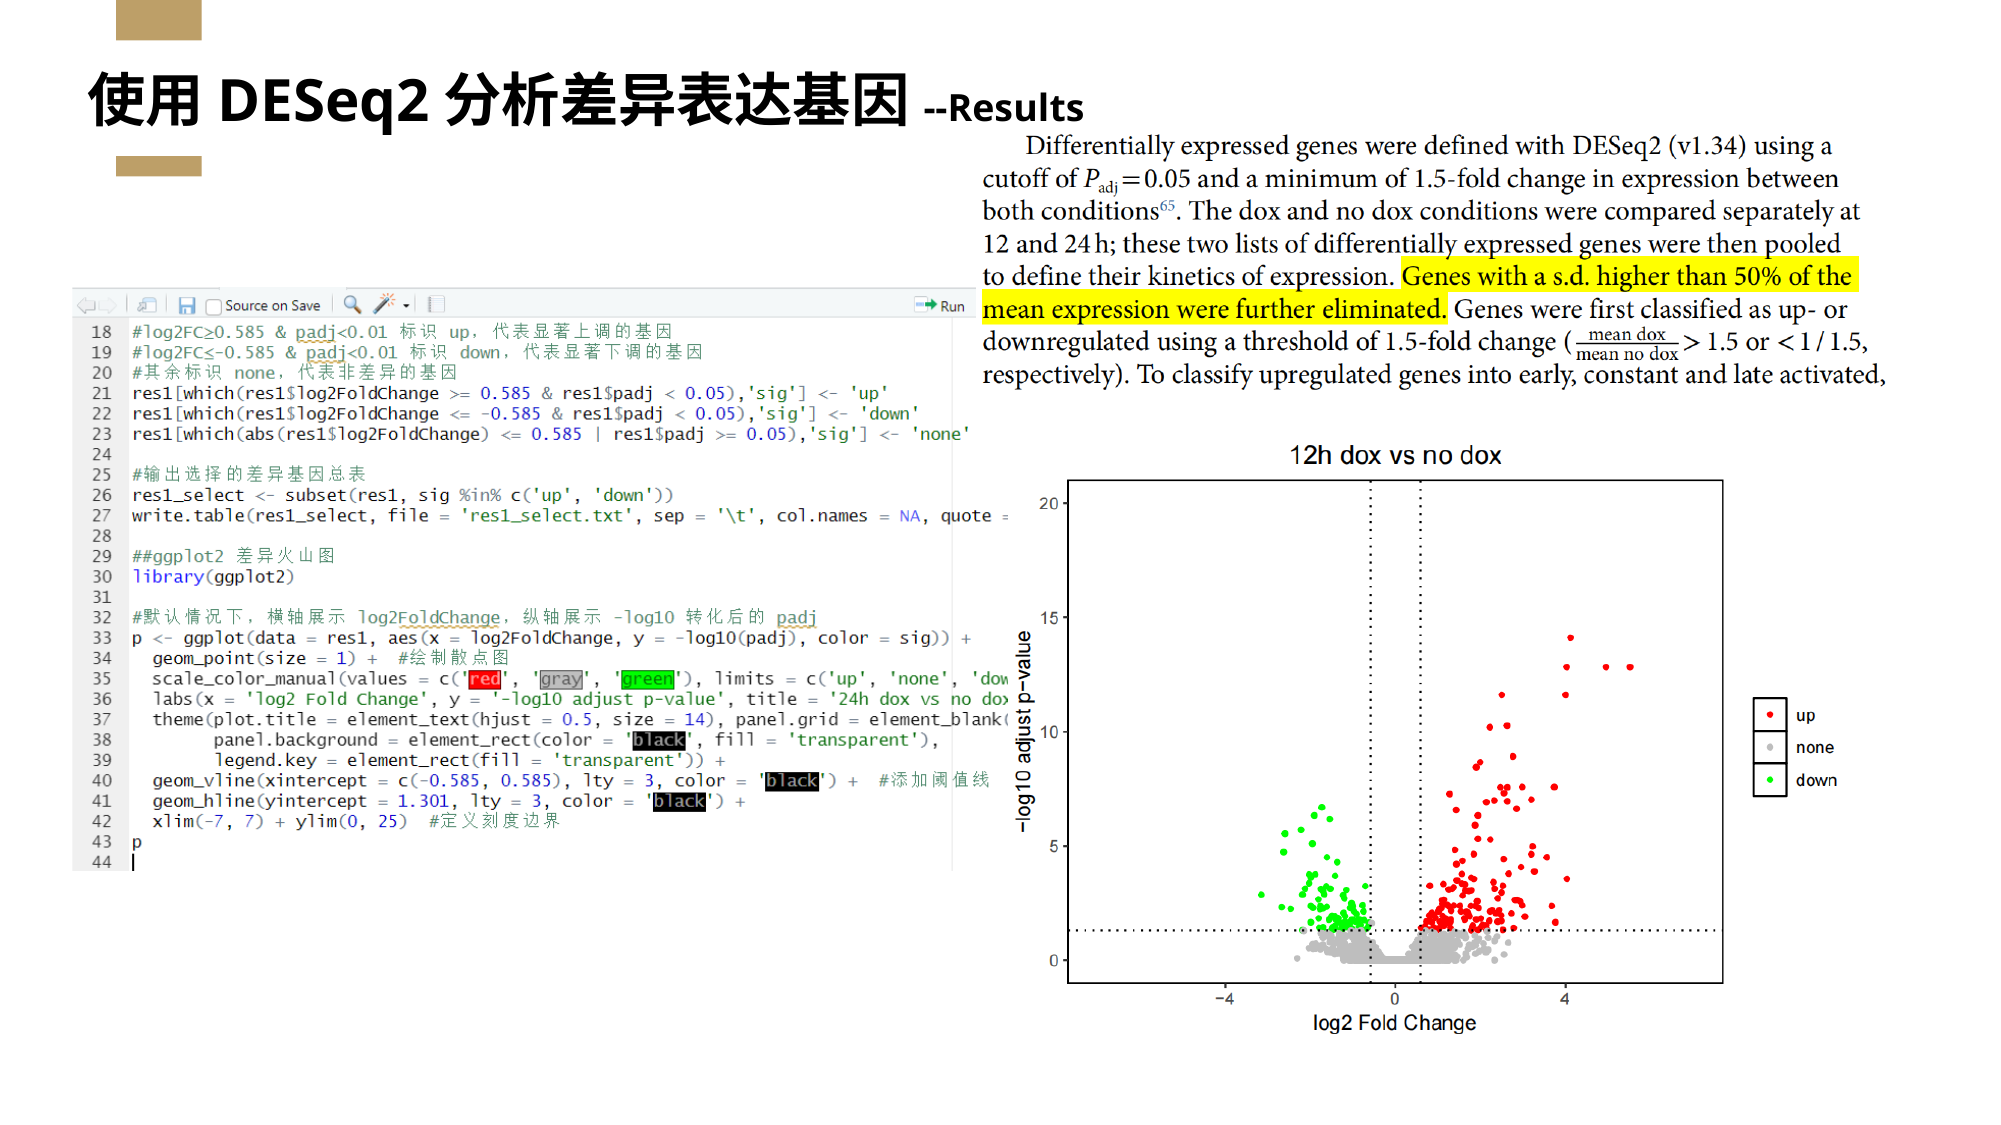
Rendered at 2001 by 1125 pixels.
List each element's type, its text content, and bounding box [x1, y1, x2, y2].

text_box 使用DESeq2分析差异表达基因--Results [72, 55, 1884, 141]
picture [72, 130, 1894, 1043]
